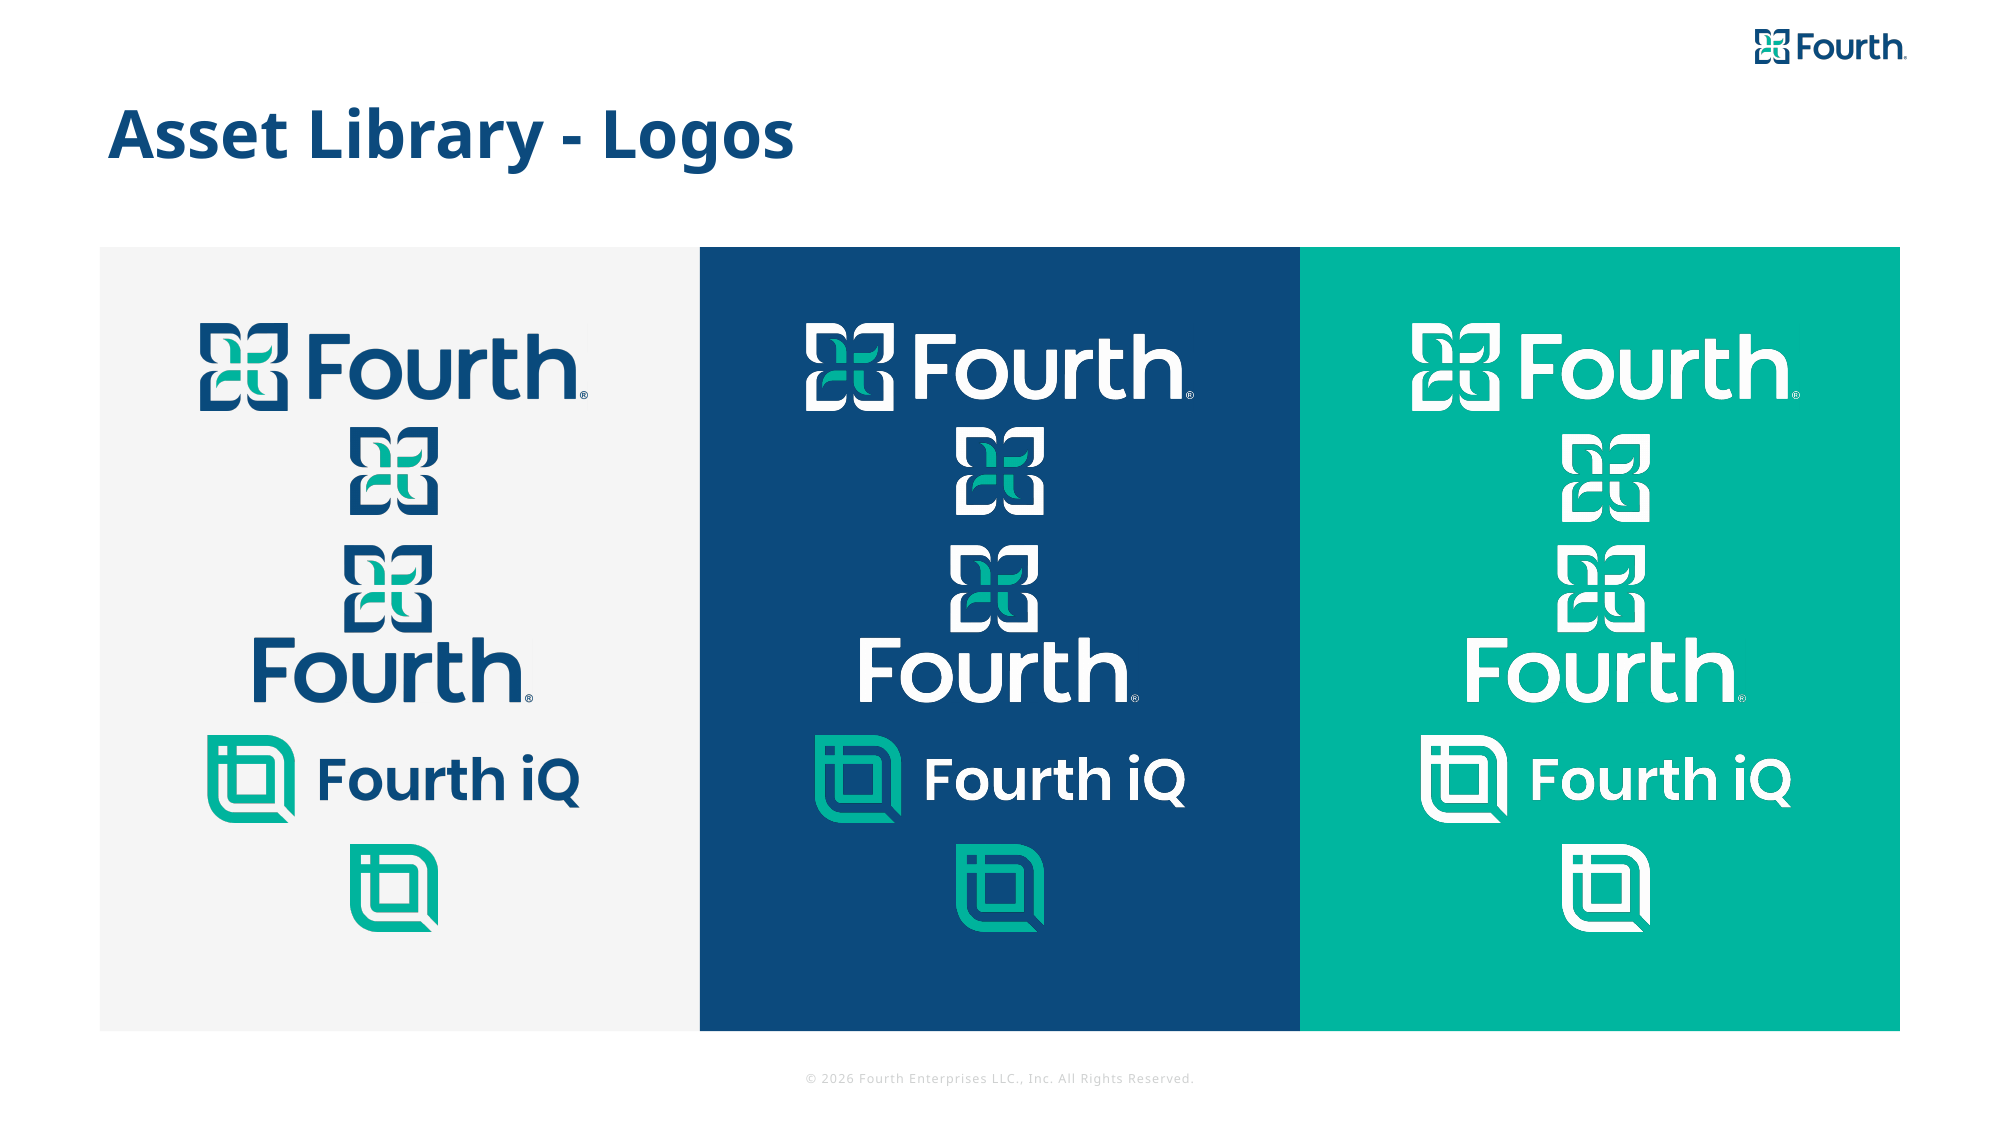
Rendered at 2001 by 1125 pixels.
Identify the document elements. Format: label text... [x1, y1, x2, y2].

picture [207, 735, 580, 824]
picture [1562, 433, 1651, 522]
picture [860, 544, 1140, 704]
picture [254, 544, 534, 704]
picture [1562, 844, 1651, 932]
picture [1419, 735, 1793, 824]
picture [349, 844, 438, 932]
text_box [1301, 246, 1901, 1033]
picture [1412, 322, 1801, 411]
picture [805, 322, 1194, 411]
picture [1755, 29, 1907, 64]
picture [813, 735, 1187, 824]
picture [955, 844, 1044, 932]
picture [349, 427, 438, 516]
text_box Asset Library - Logos [93, 93, 1000, 173]
text_box [98, 246, 698, 1033]
picture [199, 322, 588, 411]
picture [1466, 544, 1746, 704]
picture [955, 427, 1044, 516]
text_box [698, 246, 1301, 1033]
